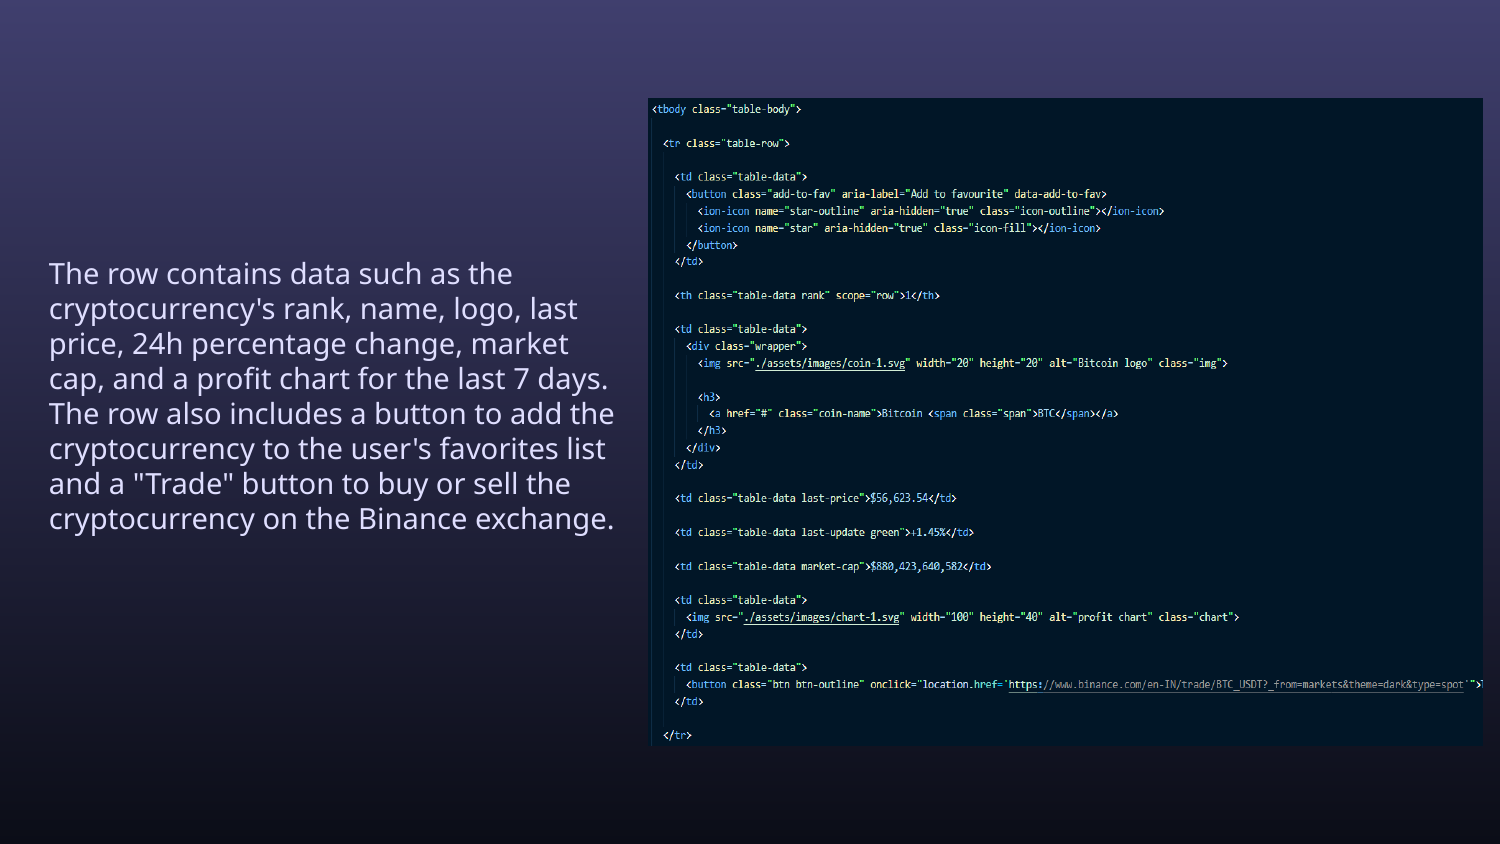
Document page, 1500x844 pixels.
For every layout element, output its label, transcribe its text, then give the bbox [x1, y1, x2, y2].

picture [648, 98, 1483, 746]
text_box The row contains data such as the cryptocurrency's rank, name, logo, last price, 24h percentage change, market cap, and a profit chart for the last 7 days. The row also includes a button to add the cryptocurrency to the user's favorites list and a "Trade" button to buy or sell the cryptocurrency on the Binance exchange. [34, 248, 633, 543]
